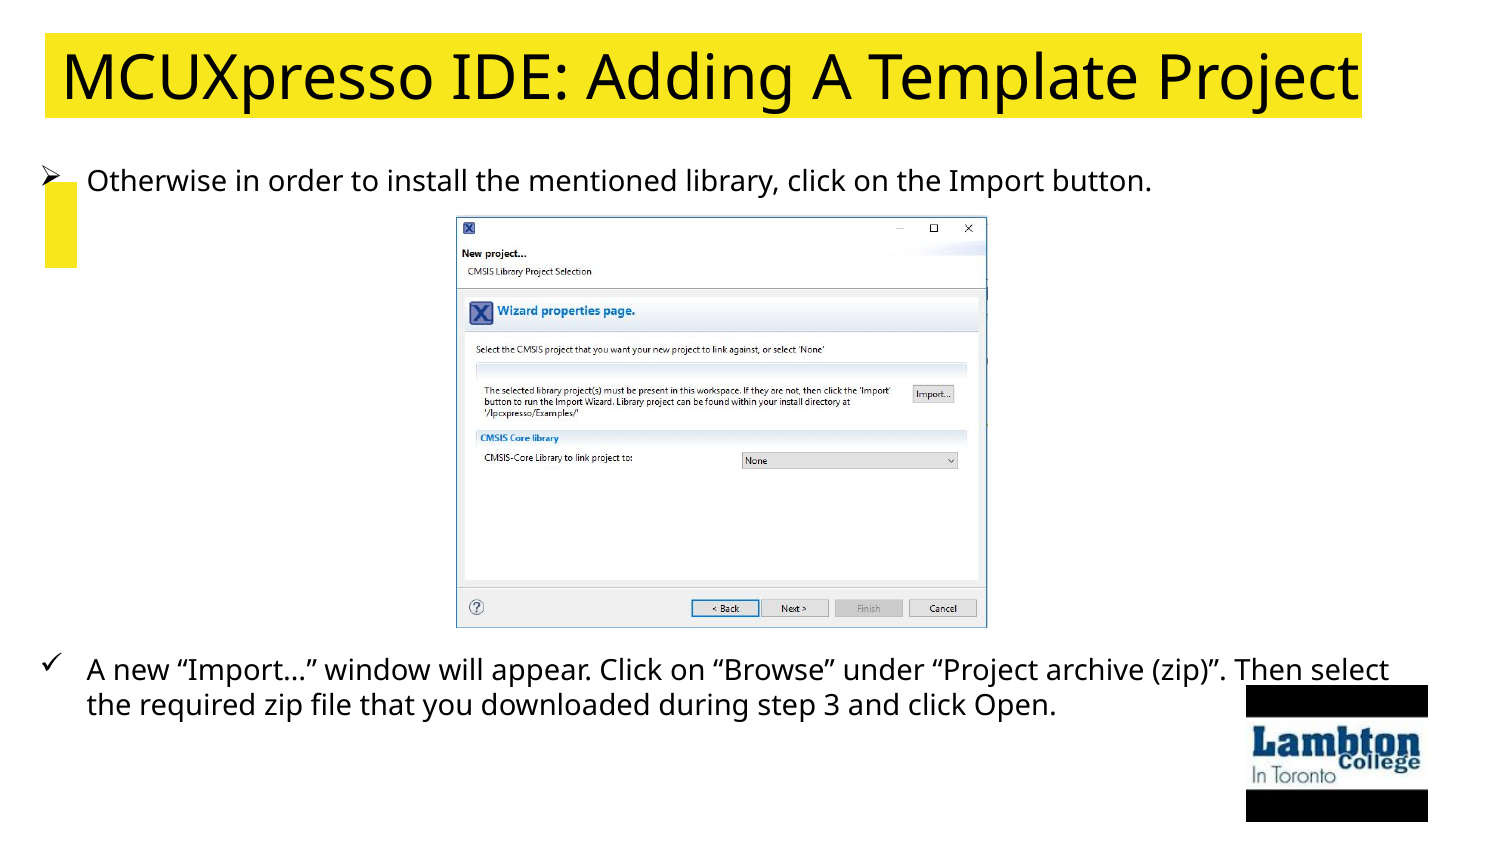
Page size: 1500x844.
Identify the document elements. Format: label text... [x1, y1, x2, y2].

picture [1246, 685, 1428, 823]
text_box MCUXpresso IDE: Adding A Template Project [30, 21, 1428, 194]
picture [456, 215, 989, 628]
text_box Otherwise in order to install the mentioned library, click on the Import button. A new “Import…” window will appear. Click on “Browse” under “Project archive (zip)”. Then select the required zip file that you downloaded during step 3 and click Open. [24, 146, 1420, 844]
